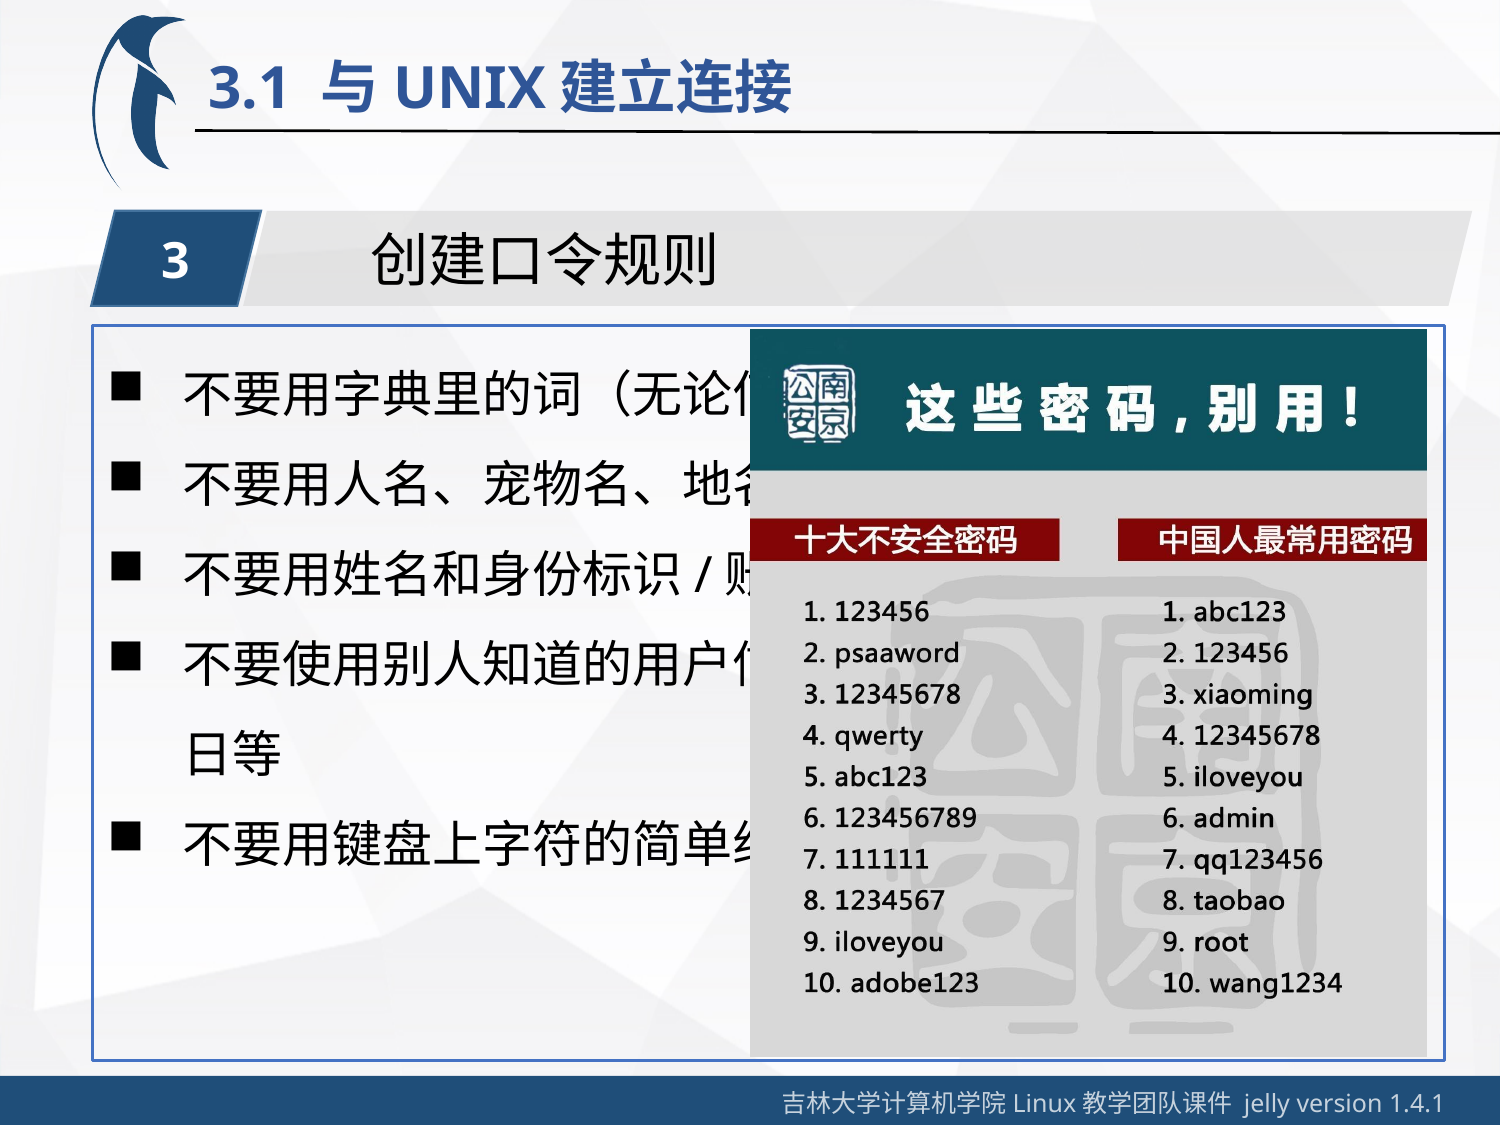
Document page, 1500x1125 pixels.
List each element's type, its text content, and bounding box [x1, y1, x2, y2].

text_box 3 [89, 209, 263, 307]
text_box 创建口令规则 [241, 209, 1474, 307]
text_box 不要用字典里的词（无论何种语言） 不要用人名、宠物名、地名或某本书上的某个字符串 不要用姓名和身份标识/账户名的任何变体 不要使用别人知道的用户信息、如用户的电话号码和生日等 不要用键盘上字符的简单组合和容易拼凑的系列 [92, 325, 1445, 1061]
picture [0, 0, 1500, 1075]
text_box 3.1 与UNIX建立连接 [193, 42, 1026, 128]
